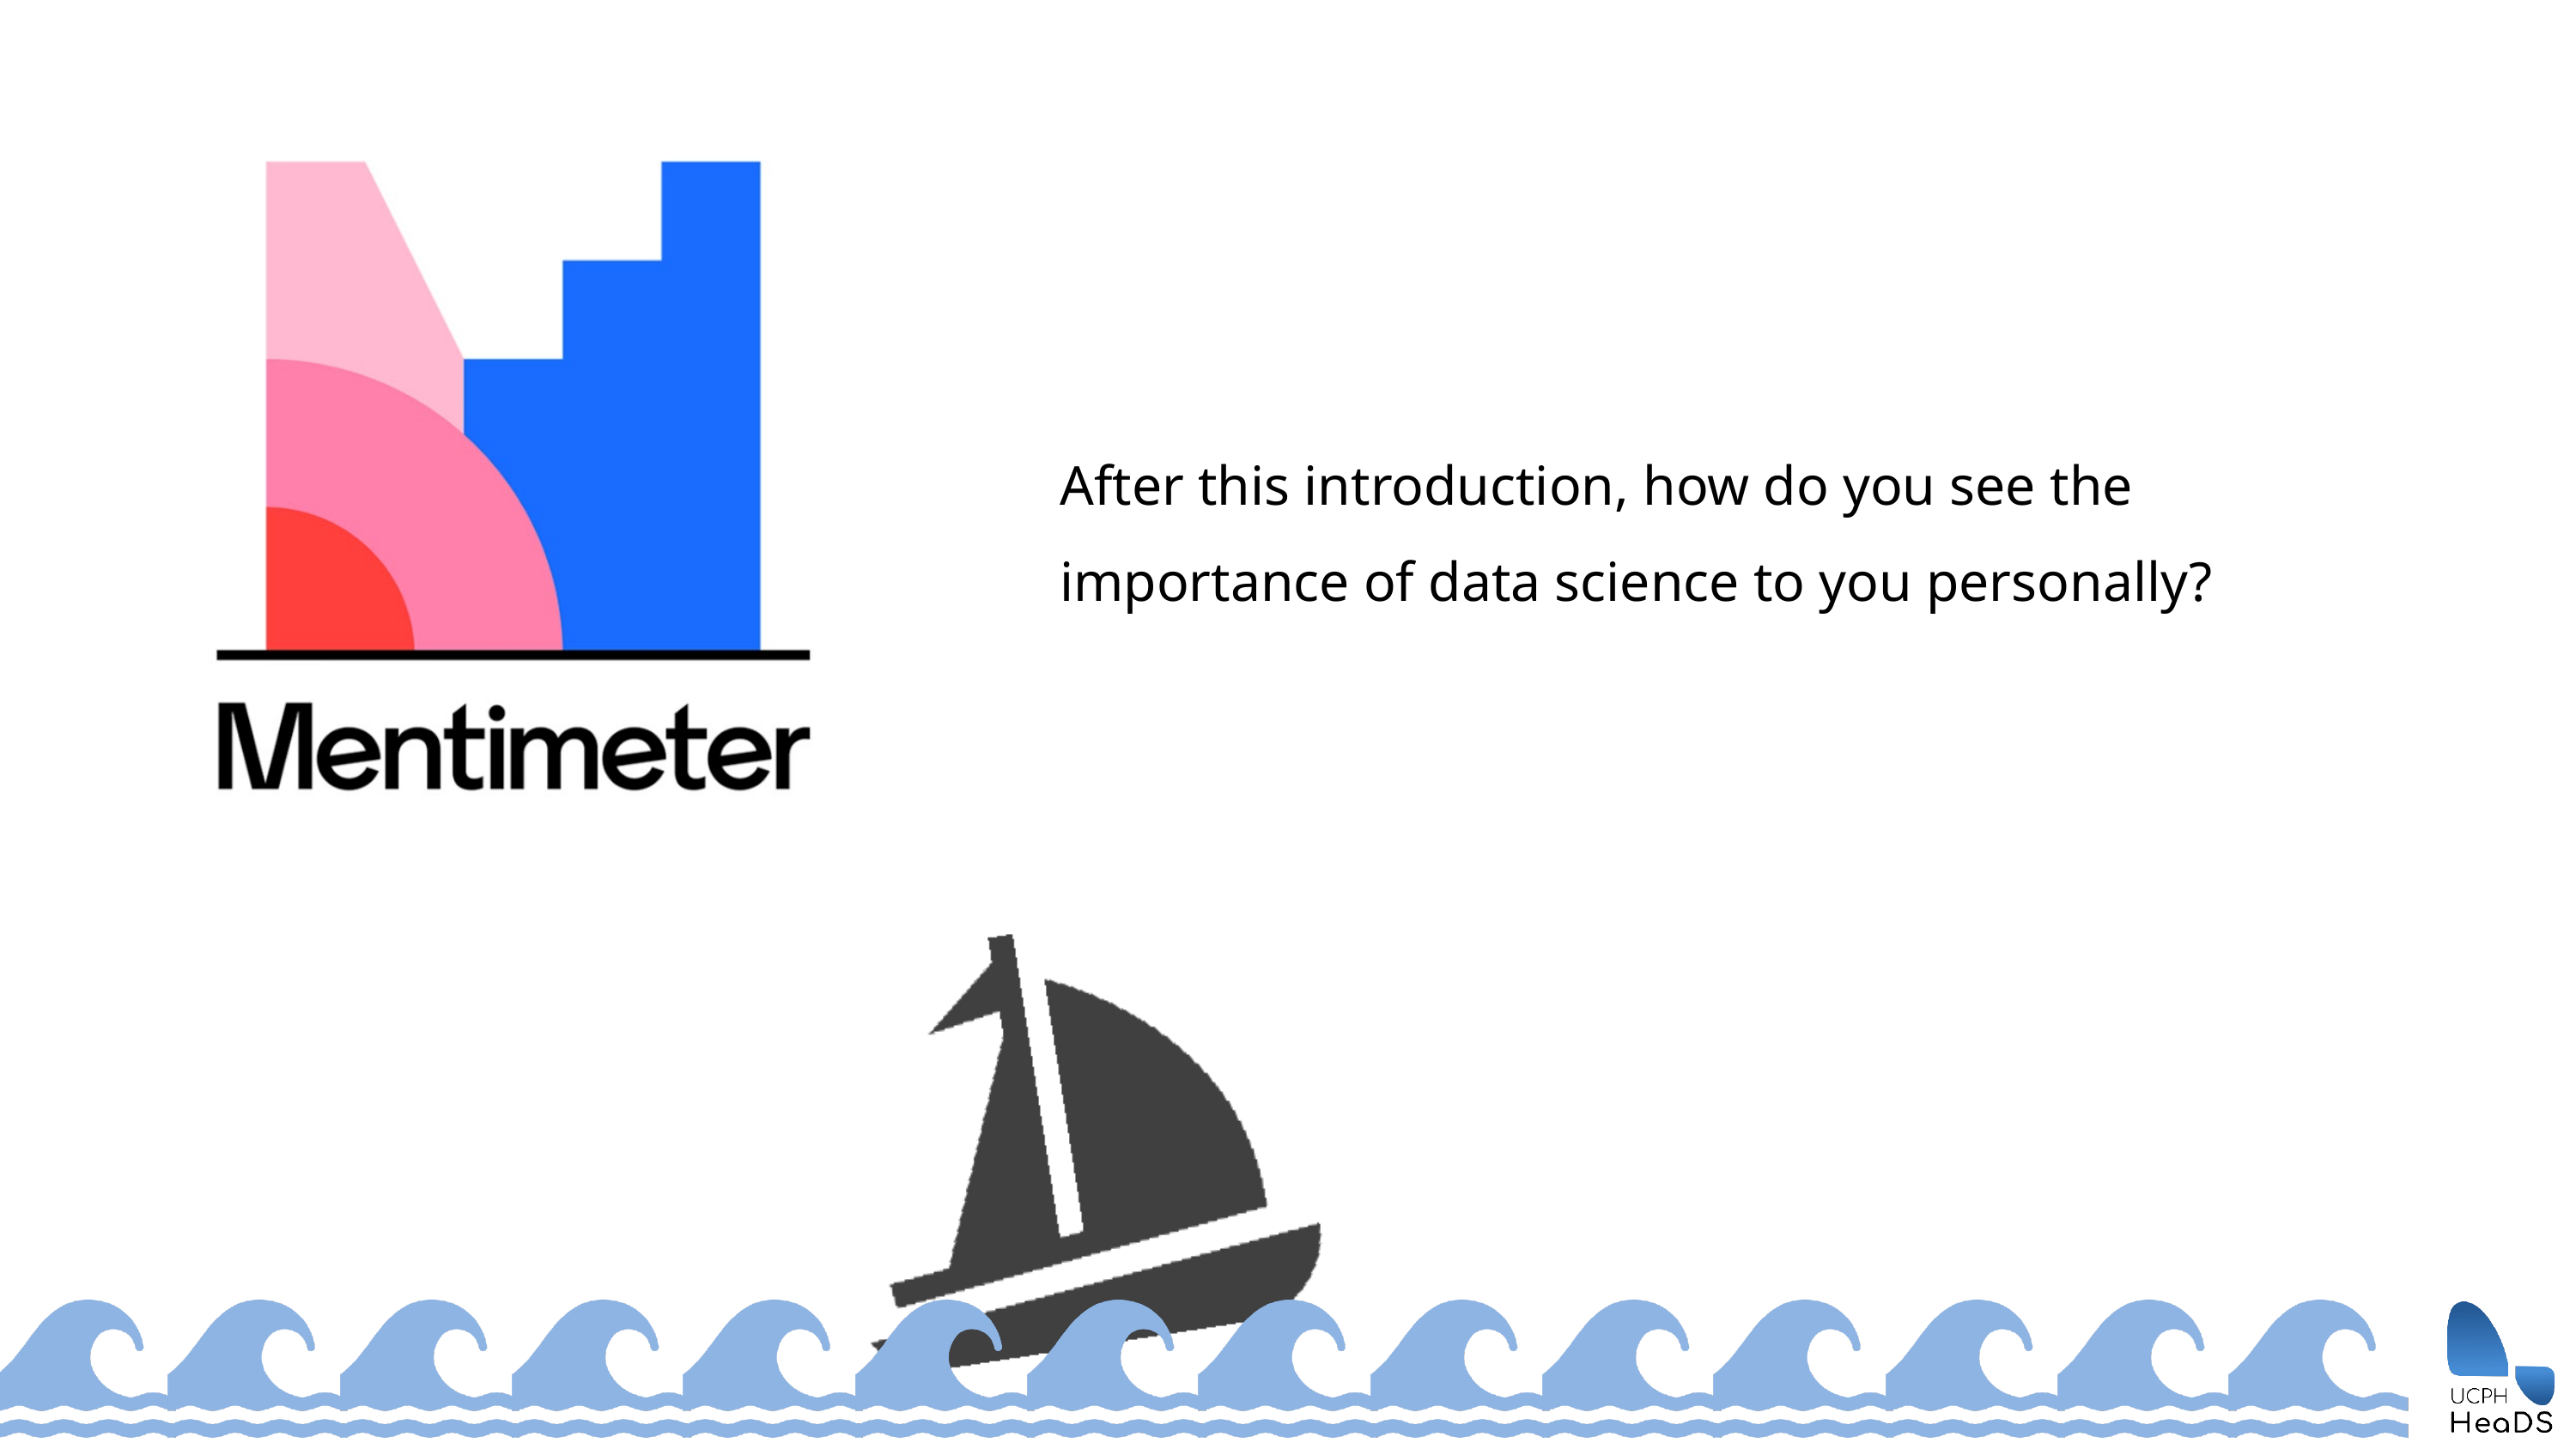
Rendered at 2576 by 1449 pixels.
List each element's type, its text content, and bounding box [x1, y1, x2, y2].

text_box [0, 1260, 2427, 1449]
picture [53, 13, 1390, 1260]
picture [2446, 1301, 2555, 1433]
text_box After this introduction, how do you see the importance of data science to you personally? [1047, 413, 2330, 688]
